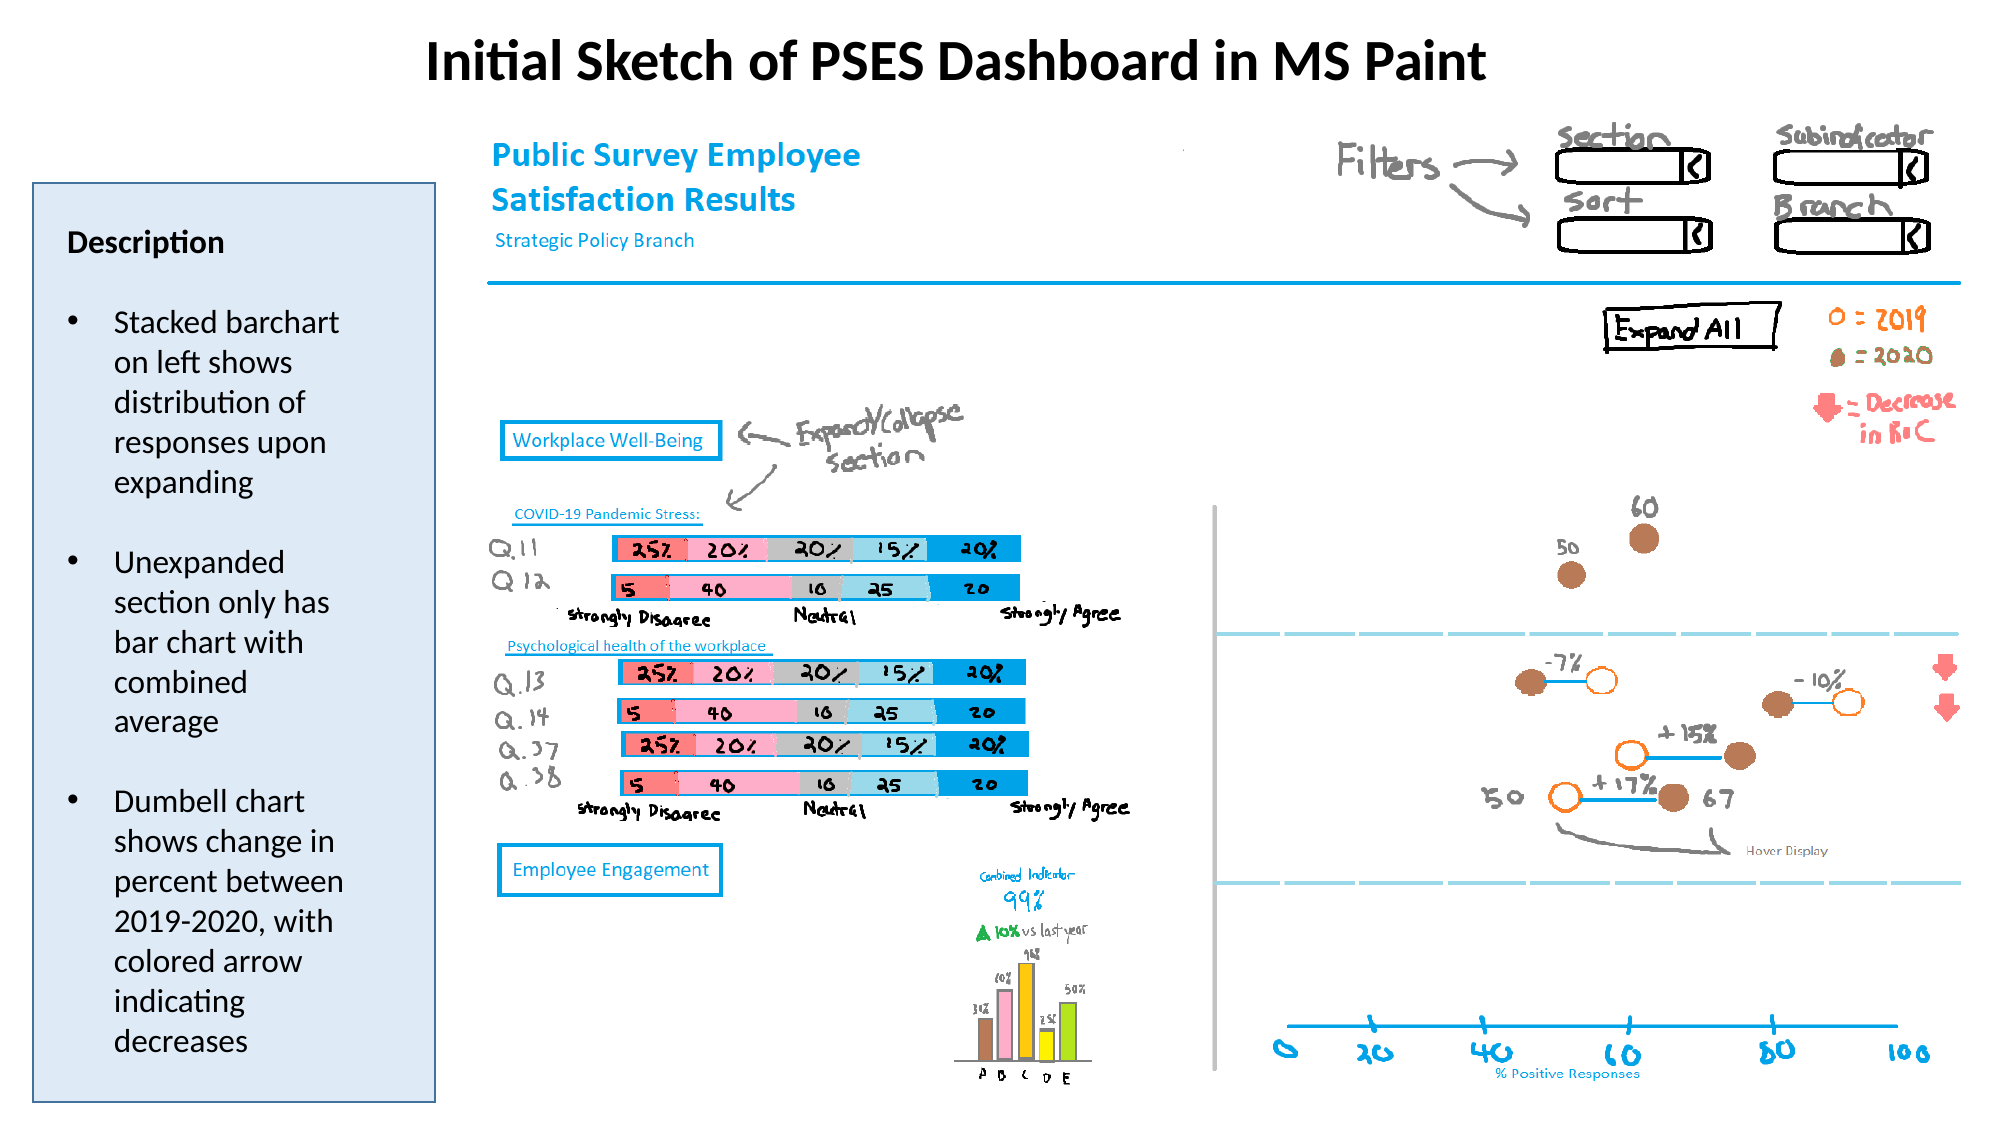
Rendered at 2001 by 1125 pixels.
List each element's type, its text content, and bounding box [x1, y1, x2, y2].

picture [478, 122, 1961, 1085]
text_box Initial Sketch of PSES Dashboard in MS Paint [293, 15, 1621, 100]
text_box Description Stacked barchart on left shows distribution of responses upon expanding Unexpanded section only has bar chart with combined average Dumbell chart shows change in percent between 2019-2020, with colored arrow indicating decreases [52, 213, 373, 1067]
text_box [32, 182, 436, 1103]
